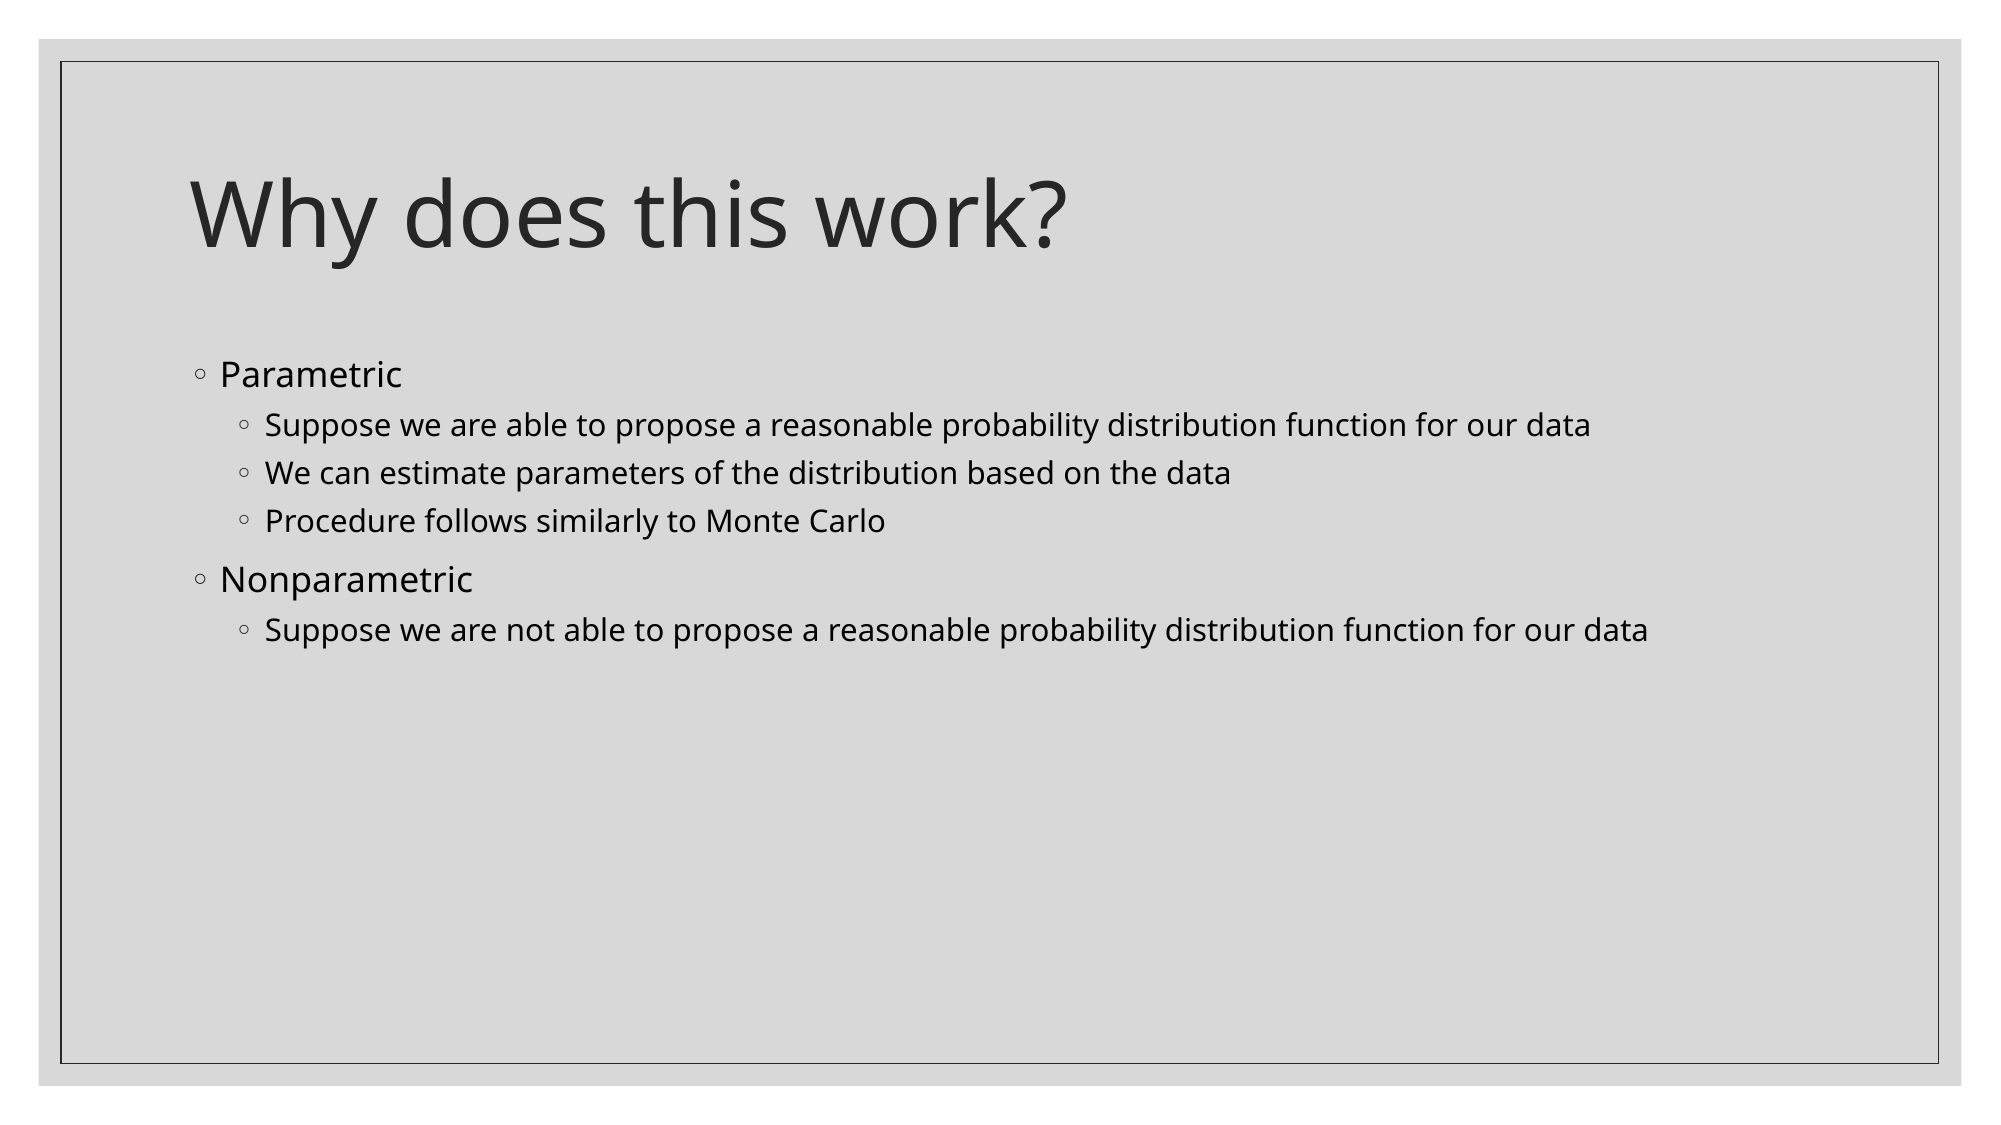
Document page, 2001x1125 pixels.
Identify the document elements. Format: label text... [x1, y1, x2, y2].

list Parametric Suppose we are able to propose a reasonable probability distribution function for our data We can estimate parameters of the distribution based on the data Procedure follows similarly to Monte Carlo Nonparametric Suppose we are not able to propose a reasonable probability distribution function for our data [174, 345, 1825, 977]
title Why does this work? [174, 105, 1825, 331]
